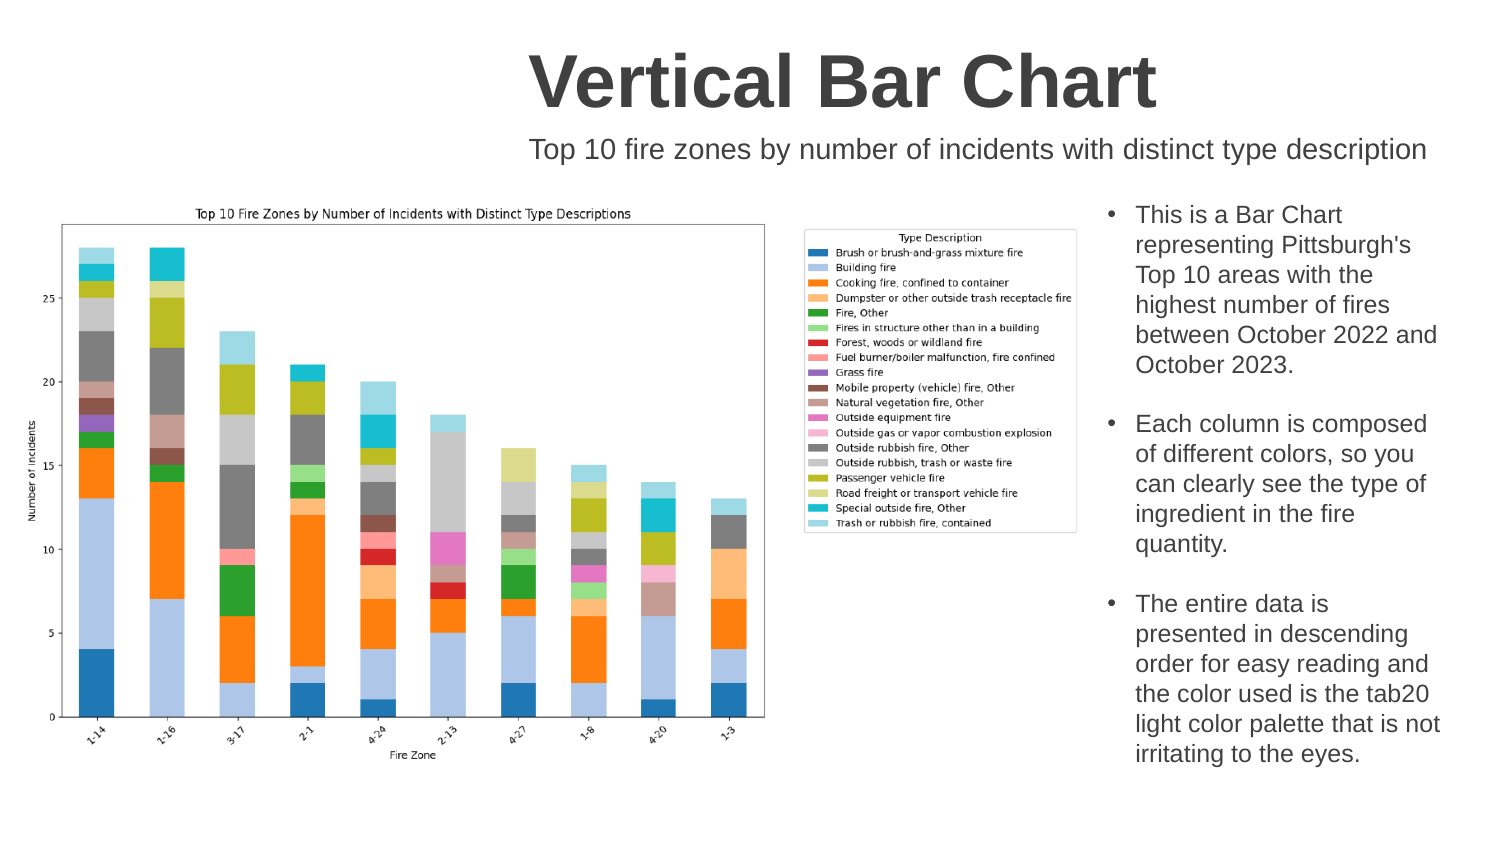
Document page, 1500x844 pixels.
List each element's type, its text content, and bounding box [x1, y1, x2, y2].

list Vertical Bar Chart [513, 29, 1500, 124]
text_box This is a Bar Chart representing Pittsburgh's Top 10 areas with the highest number of fires between October 2022 and October 2023. Each column is composed of different colors, so you can clearly see the type of ingredient in the fire quantity. The entire data is presented in descending order for easy reading and the color used is the tab20 light color palette that is not irritating to the eyes. [1092, 191, 1459, 835]
list Top 10 fire zones by number of incidents with distinct type description [513, 124, 1500, 172]
picture [17, 197, 1093, 772]
